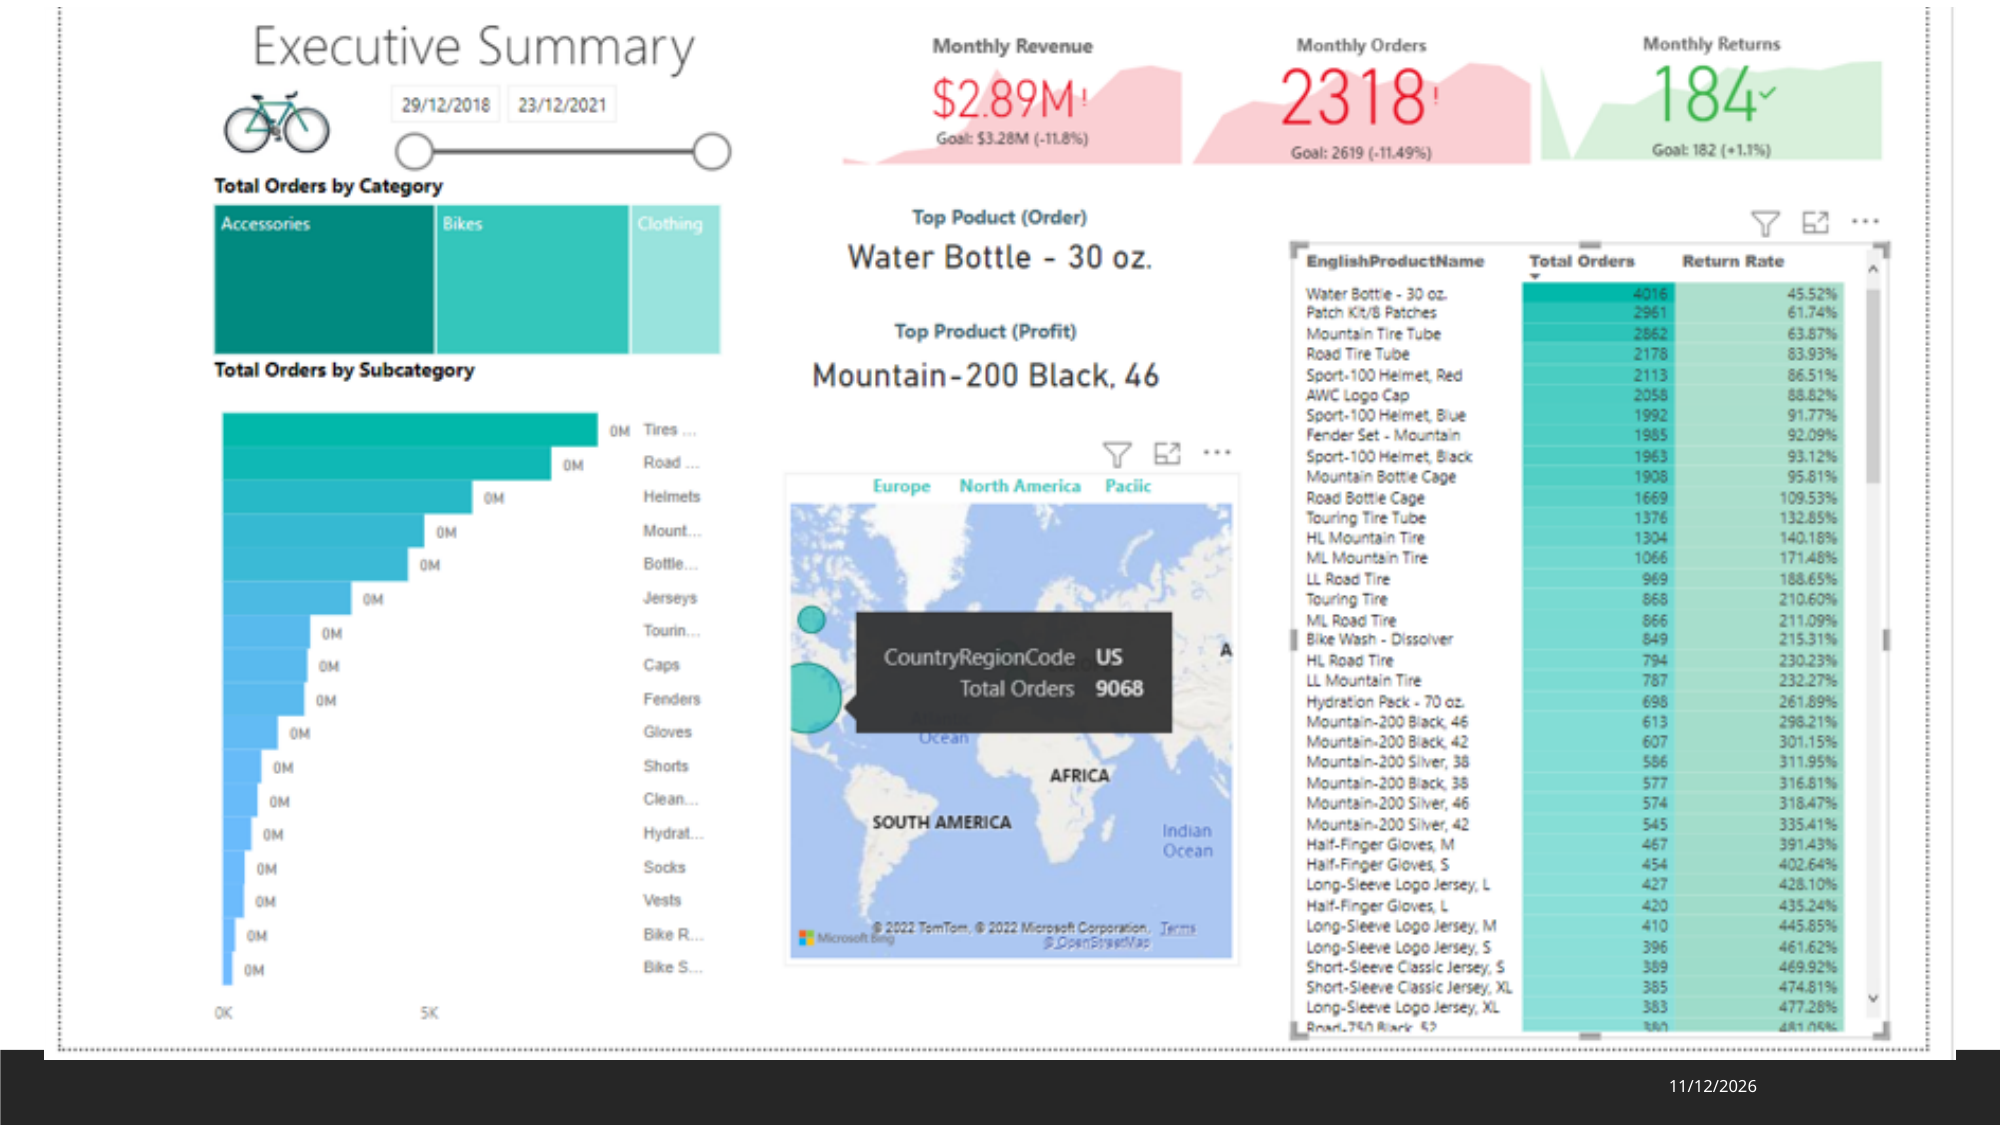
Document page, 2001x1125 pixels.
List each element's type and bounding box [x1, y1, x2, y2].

slide_number [1348, 1070, 1773, 1118]
picture [44, 7, 1956, 1060]
